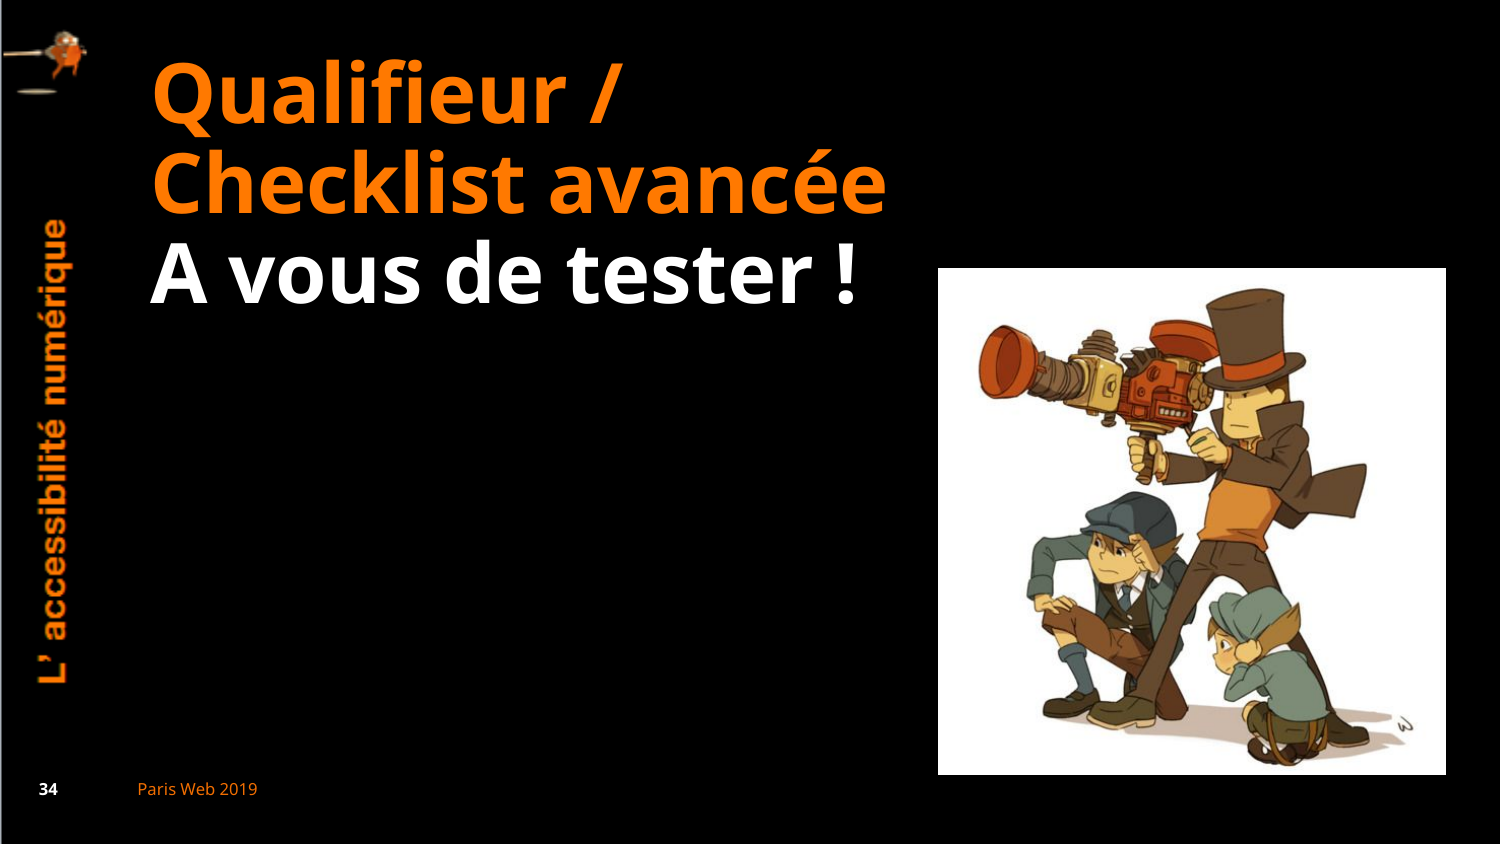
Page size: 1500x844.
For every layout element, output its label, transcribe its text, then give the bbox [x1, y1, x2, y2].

title Qualifieur / Checklist avancée A vous de tester ! [135, 43, 1046, 74]
picture [938, 267, 1446, 776]
picture [0, 0, 101, 74]
title Qualifieur / Checklist avancée A vous de tester ! [135, 150, 1046, 706]
text_box [0, 74, 1500, 150]
picture [0, 150, 101, 844]
